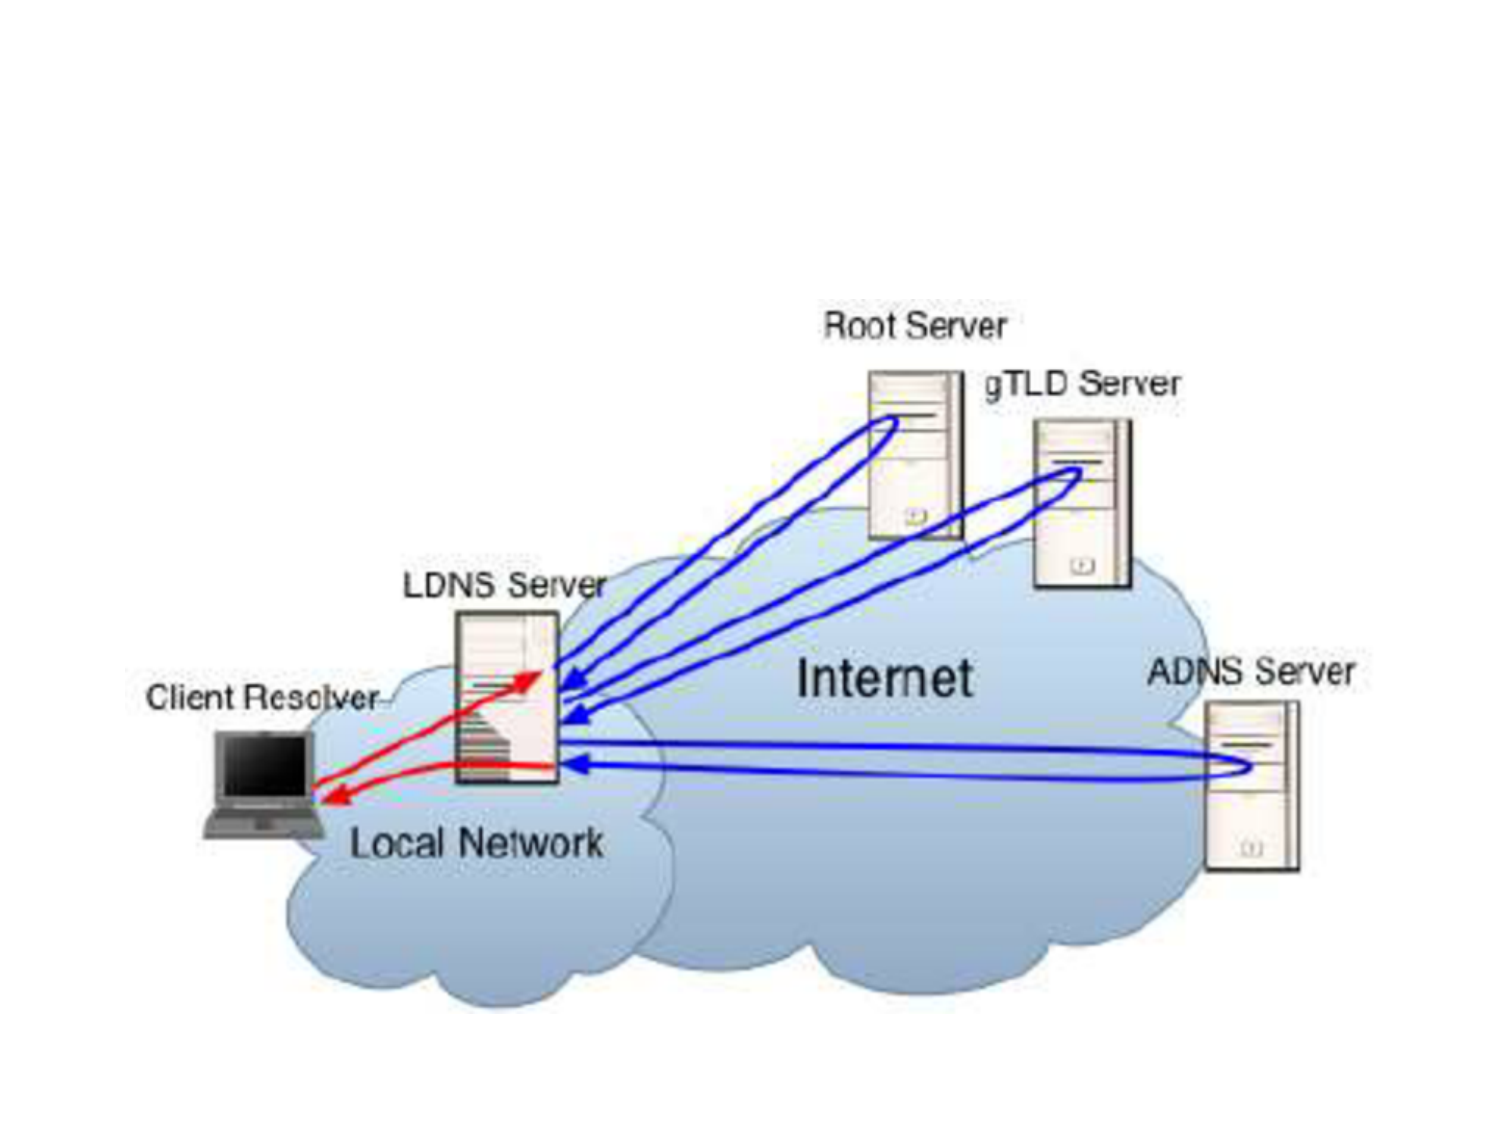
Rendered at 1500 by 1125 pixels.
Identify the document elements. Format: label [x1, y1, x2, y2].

list [125, 299, 1375, 1014]
